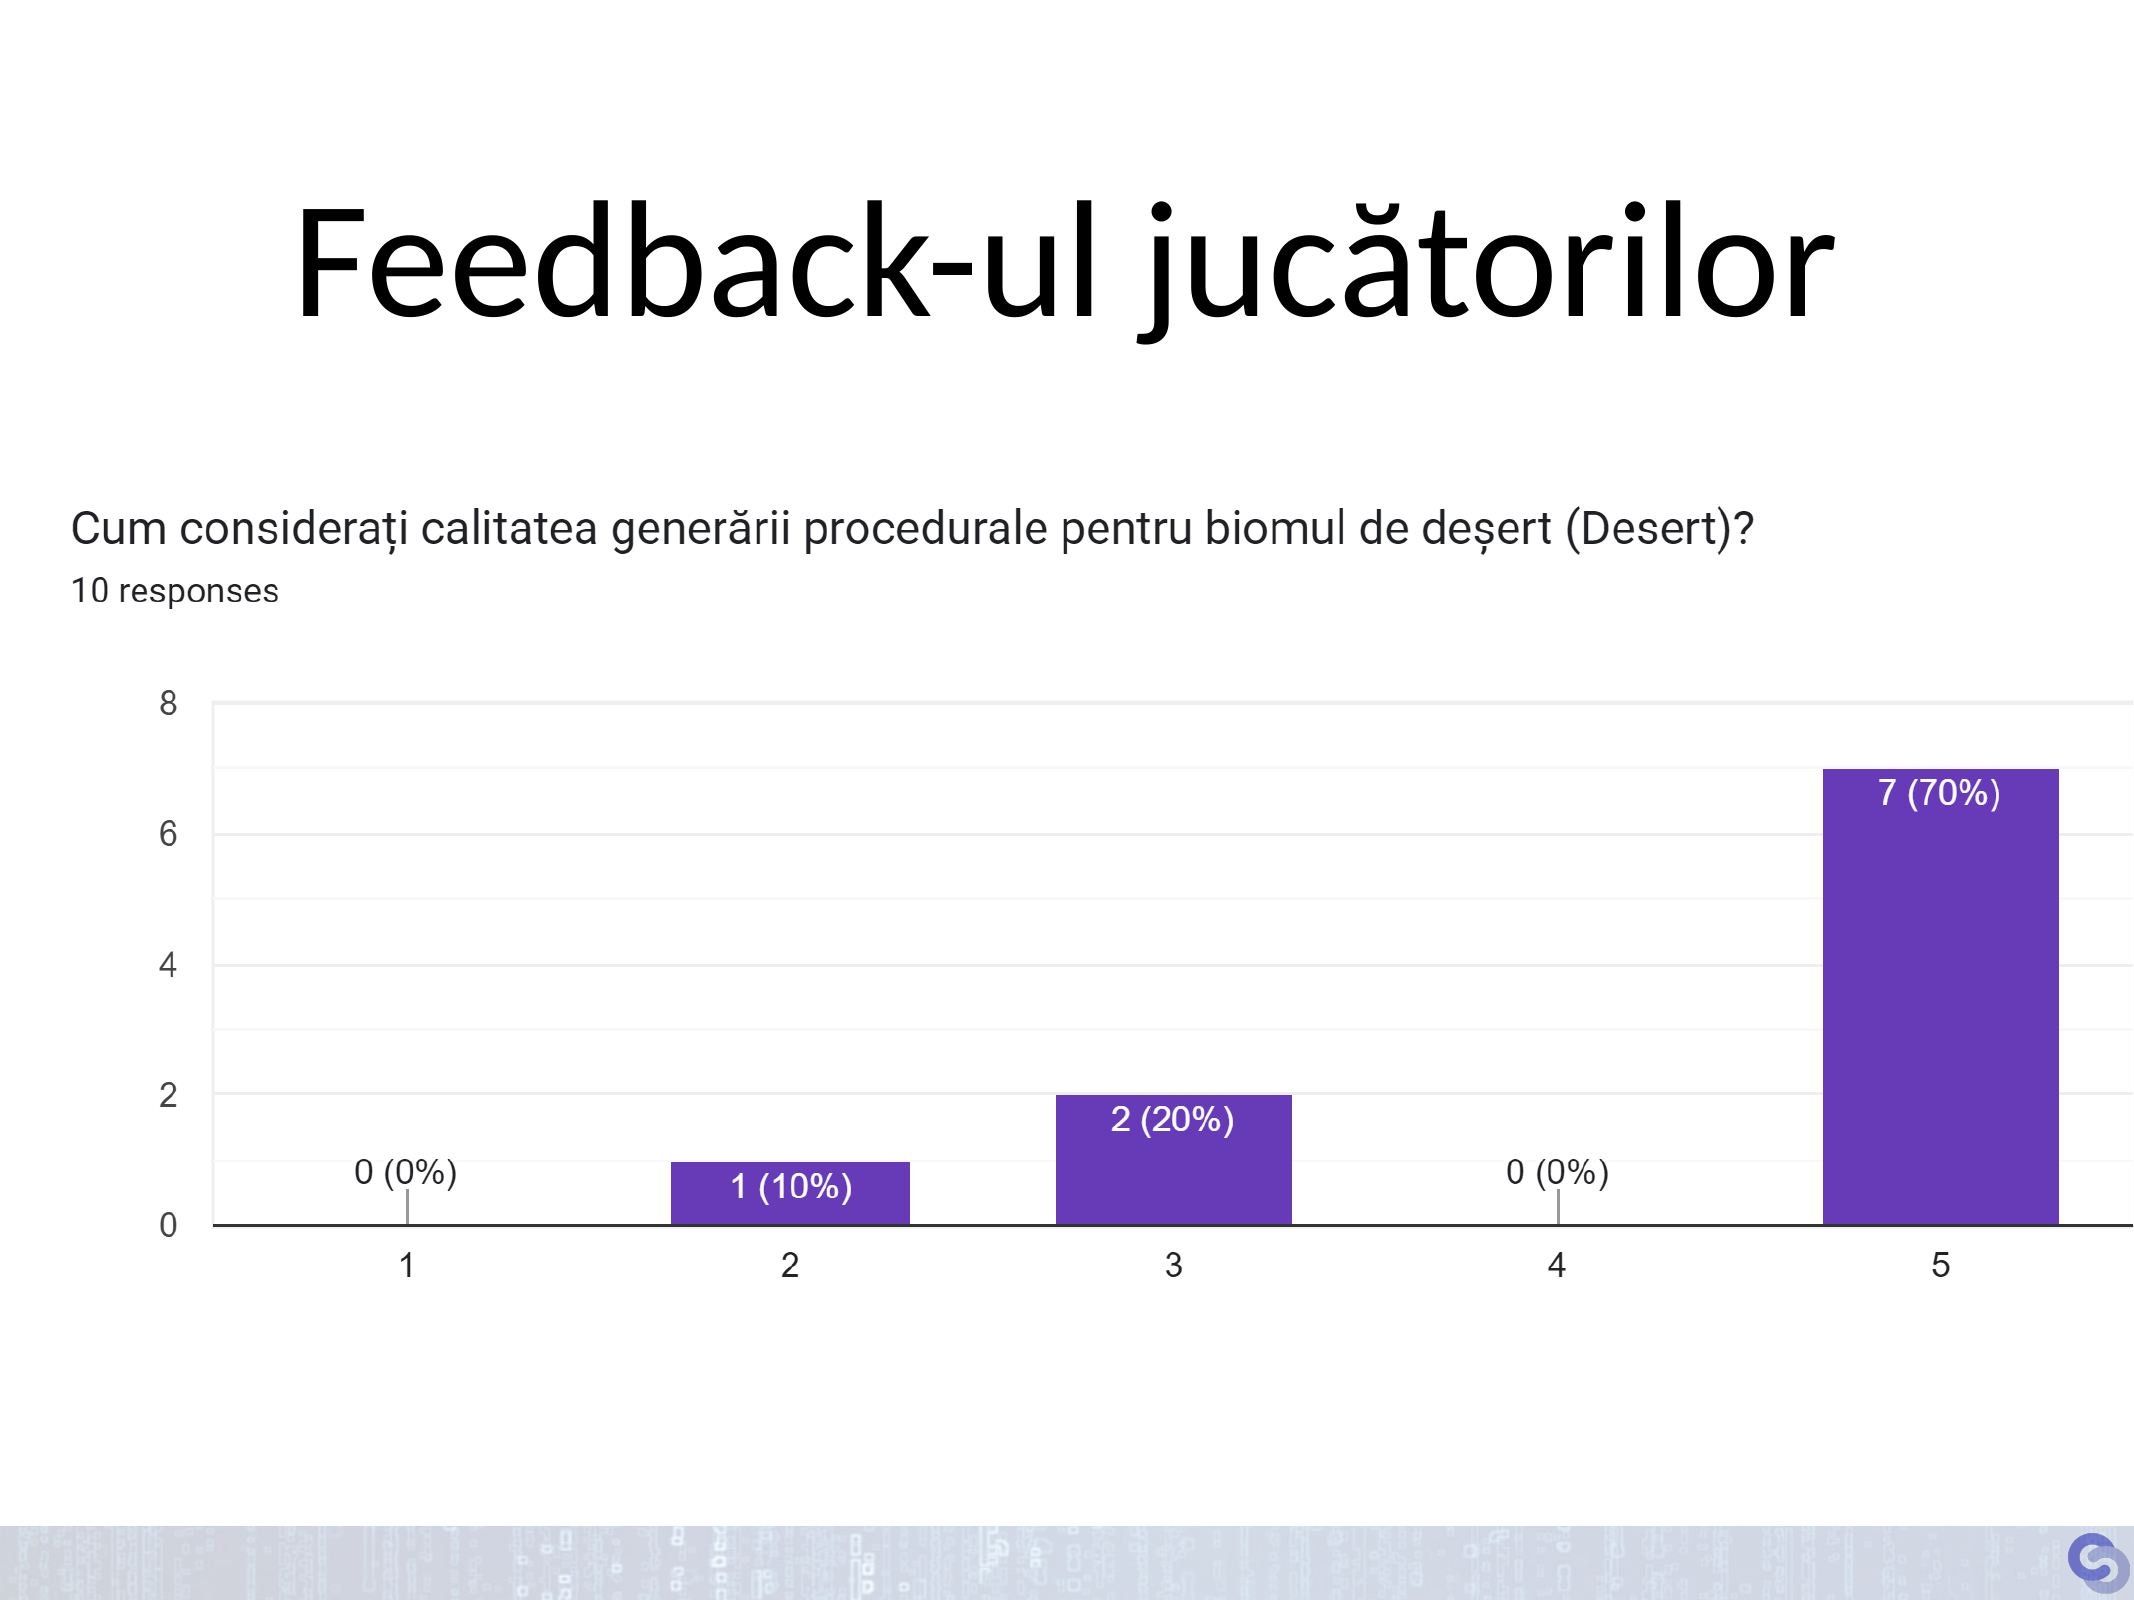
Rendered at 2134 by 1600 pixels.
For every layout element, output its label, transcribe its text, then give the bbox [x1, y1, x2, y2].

picture [2068, 1533, 2130, 1594]
title Feedback-ul jucătorilor [155, 72, 1978, 419]
picture [0, 426, 2134, 1442]
